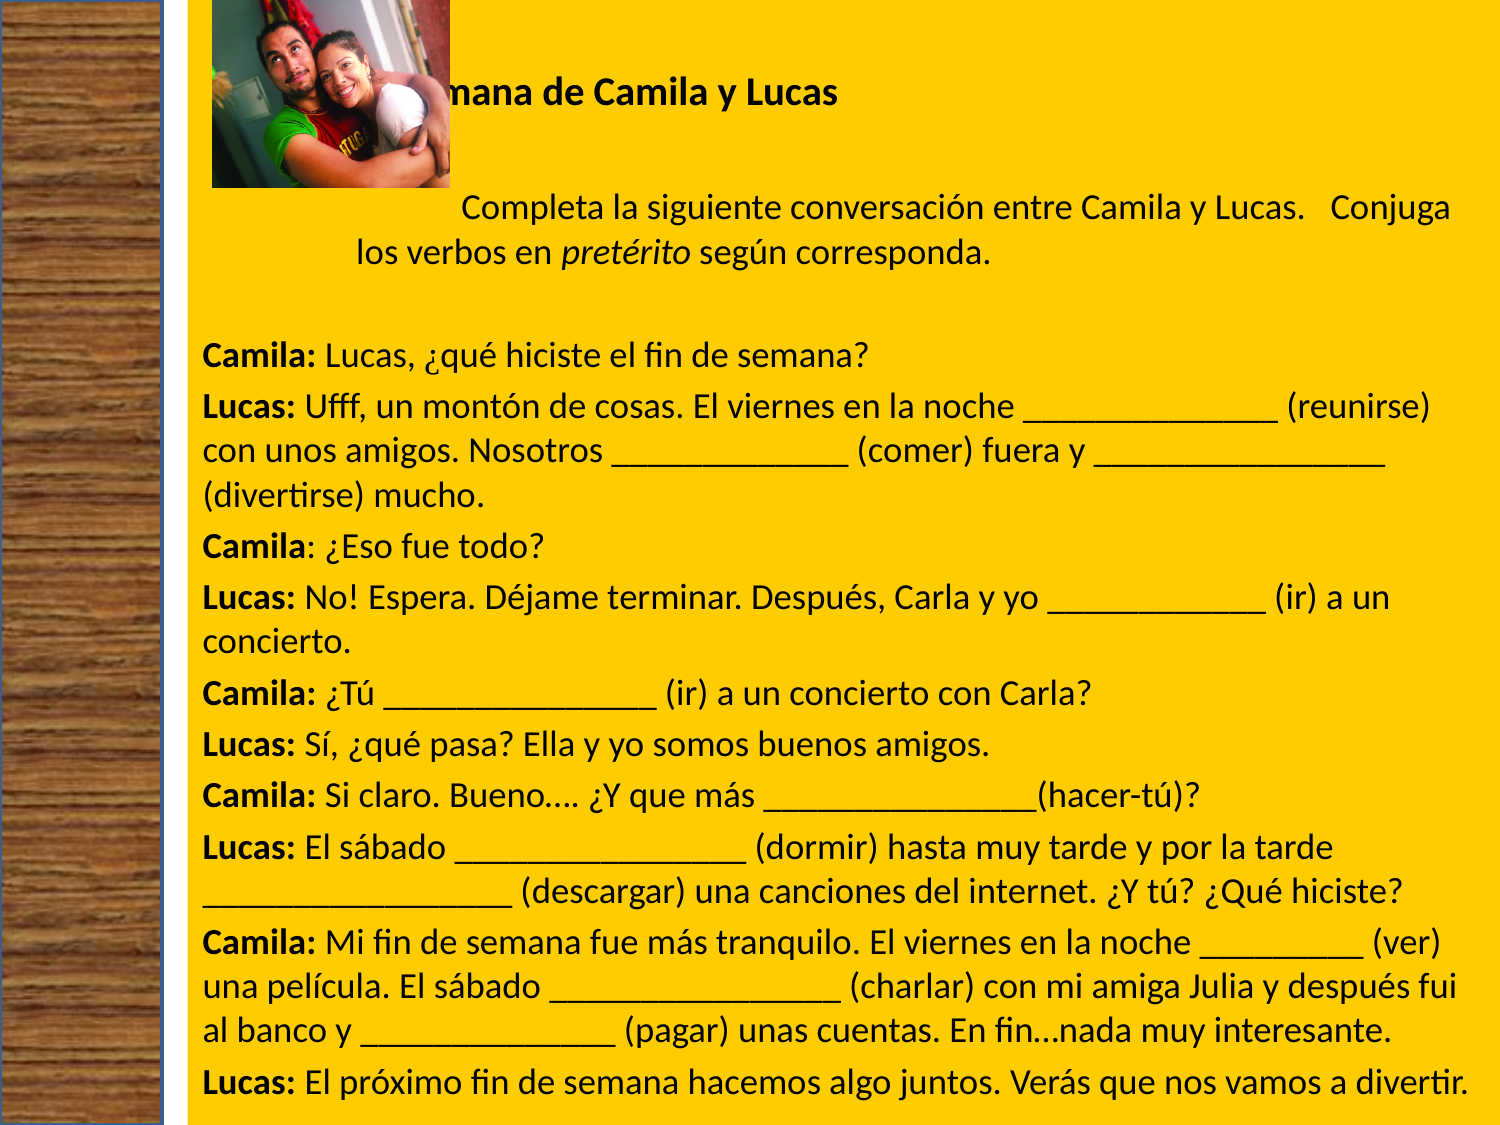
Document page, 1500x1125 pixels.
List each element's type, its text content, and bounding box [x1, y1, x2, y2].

text_box [0, 0, 164, 1125]
list Actividad 6 El fin de semana de Camila y Lucas Completa la siguiente conversación entre Camila y Lucas. Conjuga los verbos en pretérito según corresponda. Camila: Lucas, ¿qué hiciste el fin de semana? Lucas: Ufff, un montón de cosas. El viernes en la noche ______________ (reunirse) con unos amigos. Nosotros _____________ (comer) fuera y ________________ (divertirse) mucho. Camila: ¿Eso fue todo? Lucas: No! Espera. Déjame terminar. Después, Carla y yo ____________ (ir) a un concierto. Camila: ¿Tú _______________ (ir) a un concierto con Carla? Lucas: Sí, ¿qué pasa? Ella y yo somos buenos amigos. Camila: Si claro. Bueno…. ¿Y que más _______________(hacer-tú)? Lucas: El sábado ________________ (dormir) hasta muy tarde y por la tarde _________________ (descargar) una canciones del internet. ¿Y tú? ¿Qué hiciste? Camila: Mi fin de semana fue más tranquilo. El viernes en la noche _________ (ver) una película. El sábado ________________ (charlar) con mi amiga Julia y después fui al banco y ______________ (pagar) unas cuentas. En fin…nada muy interesante. Lucas: El próximo fin de semana hacemos algo juntos. Verás que nos vamos a divertir. [187, 0, 1500, 1125]
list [212, 0, 451, 189]
